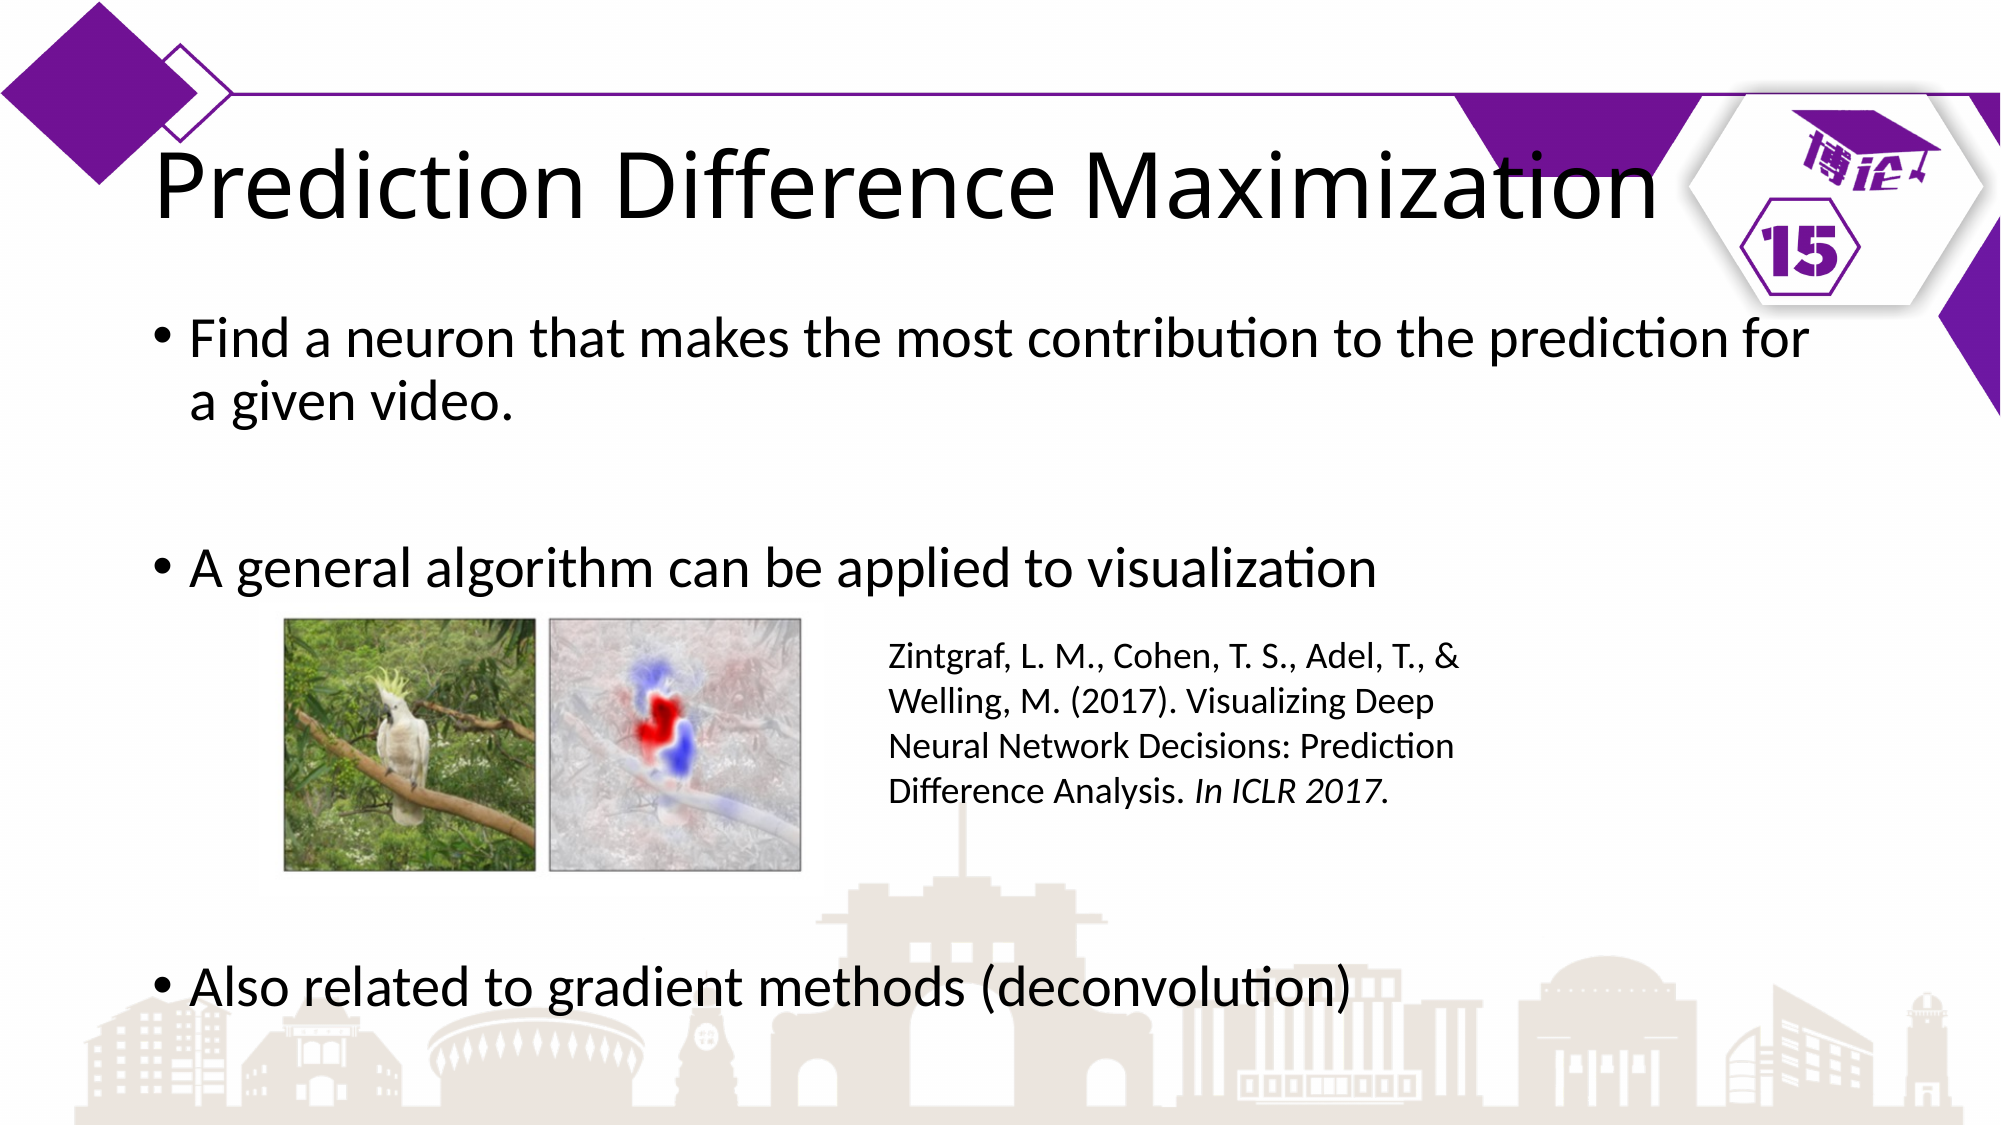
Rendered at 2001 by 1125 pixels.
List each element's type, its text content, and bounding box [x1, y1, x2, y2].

title Prediction Difference Maximization [137, 99, 1863, 278]
picture [0, 0, 2001, 1125]
text_box Zintgraf, L. M., Cohen, T. S., Adel, T., & Welling, M. (2017). Visualizing Deep Neural Network Decisions: Prediction Difference Analysis. In ICLR 2017. [873, 623, 1477, 819]
